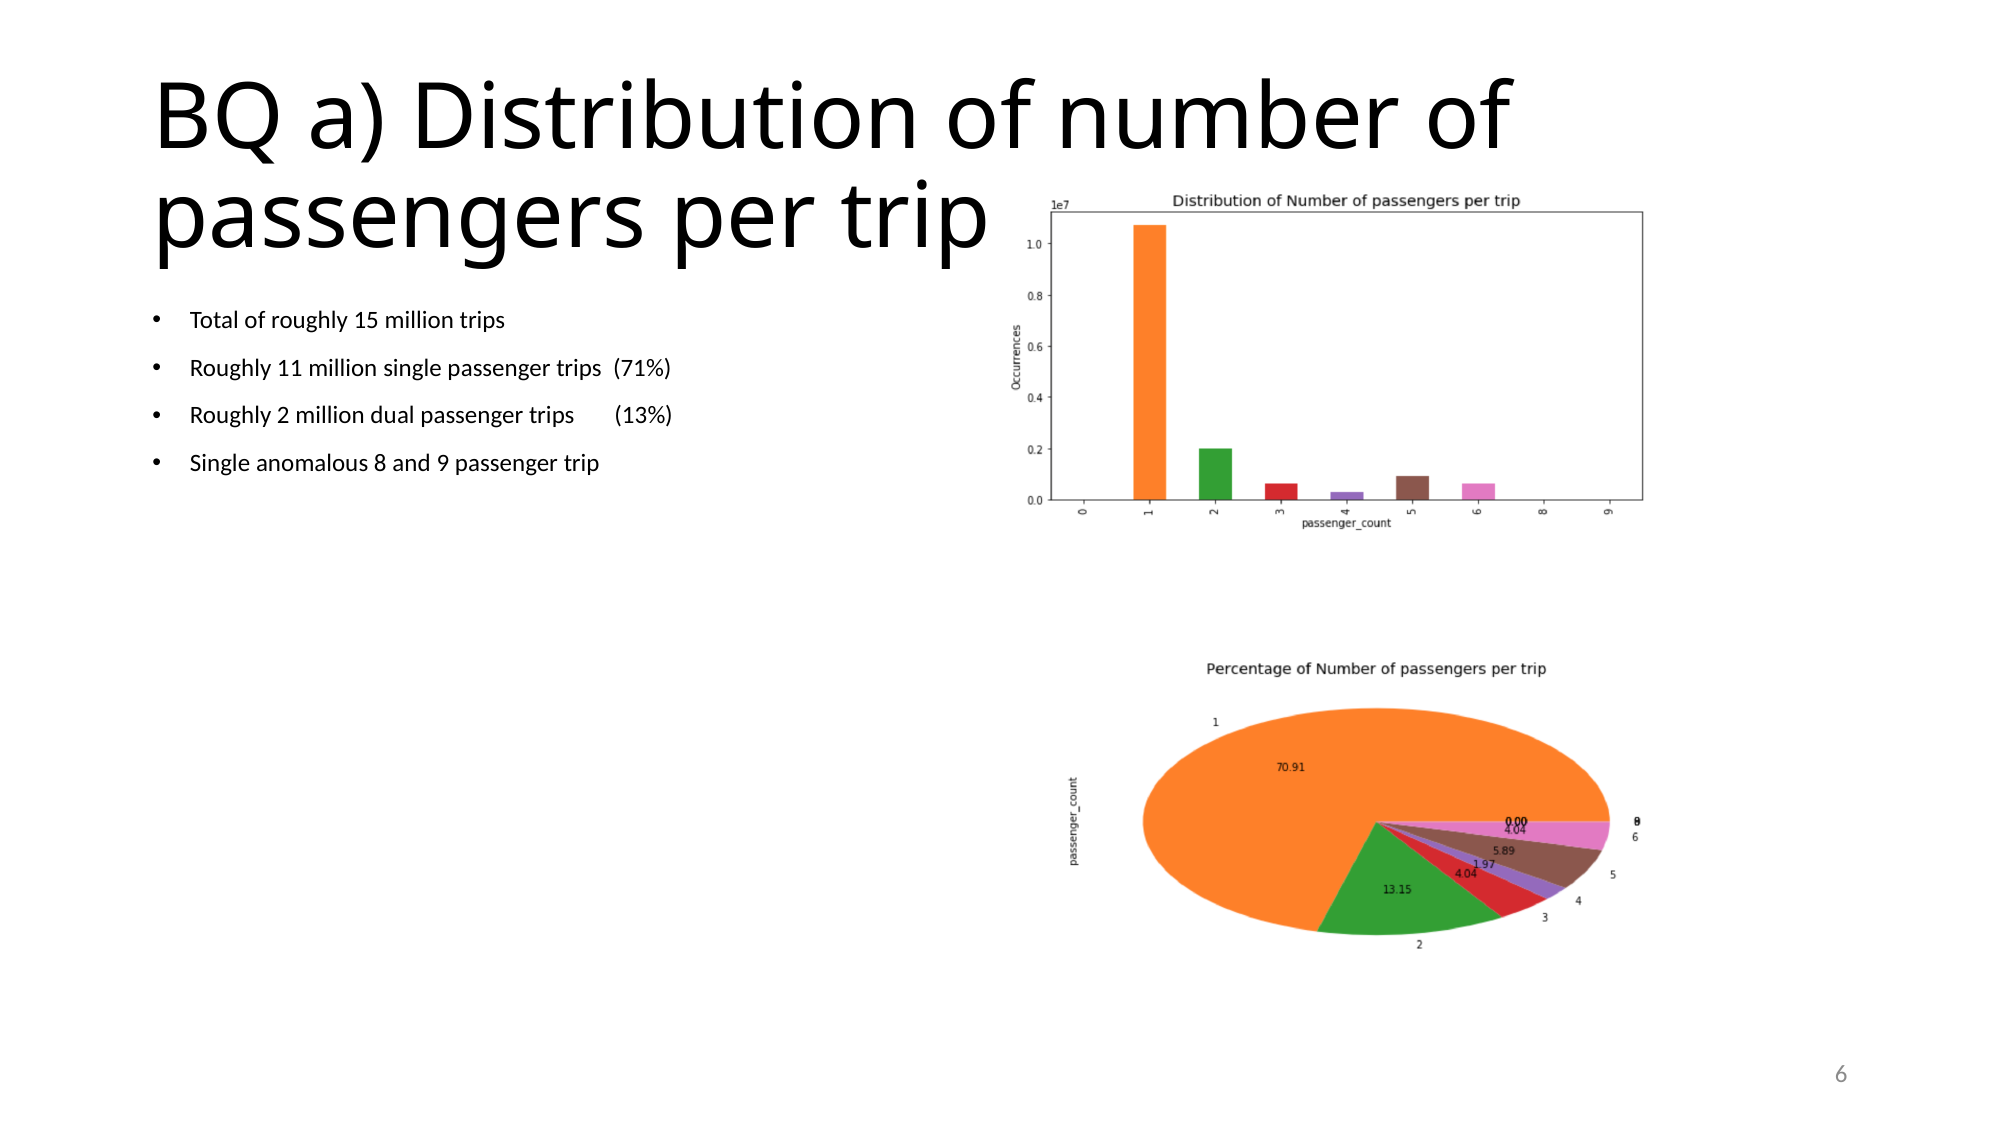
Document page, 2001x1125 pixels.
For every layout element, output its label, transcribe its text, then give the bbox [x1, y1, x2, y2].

picture [1057, 656, 1652, 964]
slide_number 6 [1412, 1042, 1863, 1103]
title BQ a) Distribution of number of passengers per trip [137, 59, 1863, 278]
list Total of roughly 15 million trips Roughly 11 million single passenger trips (71%) Roughly 2 million dual passenger trips (13%) Single anomalous 8 and 9 passenger trip [137, 299, 1863, 1014]
picture [999, 192, 1652, 535]
